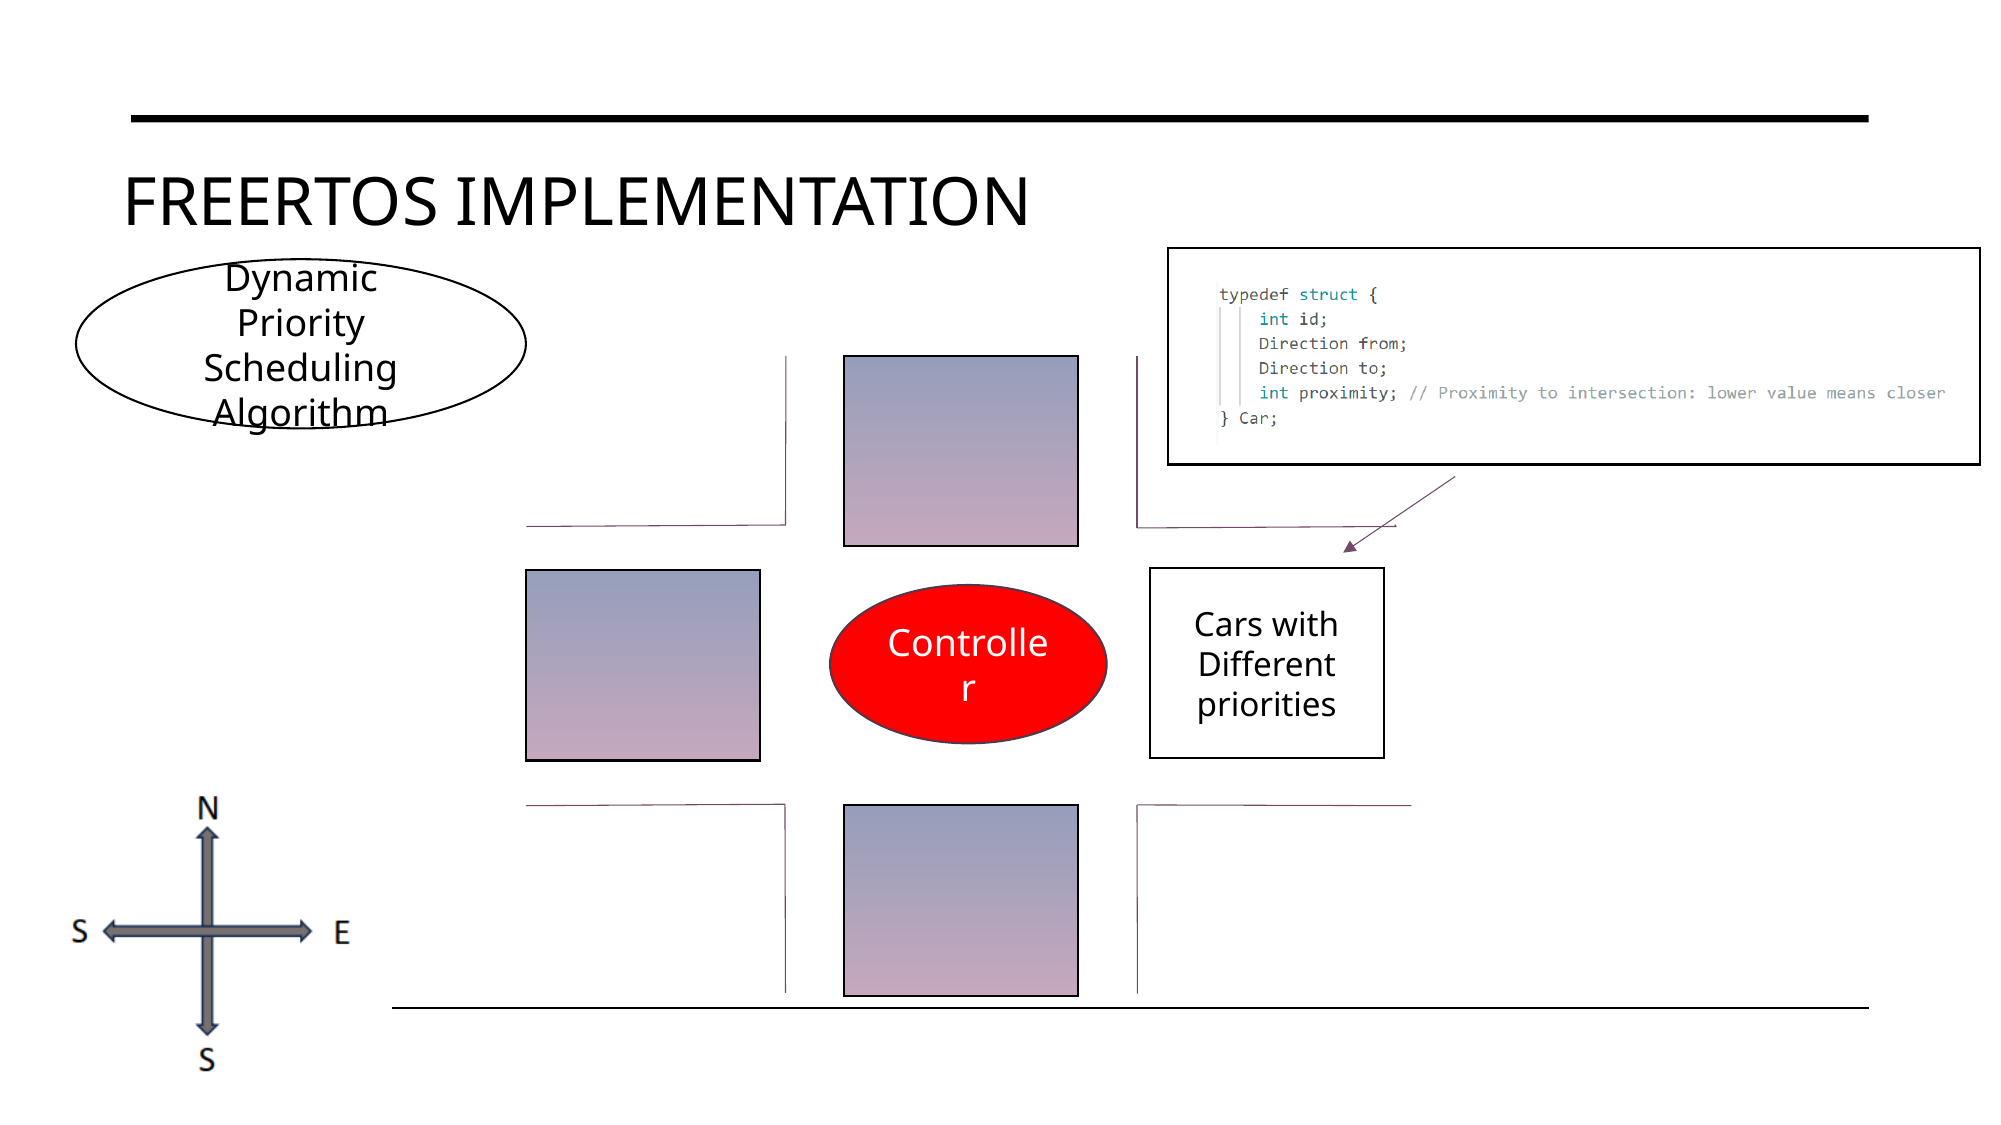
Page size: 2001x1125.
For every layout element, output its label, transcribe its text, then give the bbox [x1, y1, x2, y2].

text_box [1168, 247, 1980, 465]
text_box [75, 258, 527, 429]
text_box [844, 355, 1079, 547]
picture [1215, 280, 1959, 445]
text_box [829, 584, 1107, 744]
text_box [844, 805, 1079, 996]
picture [60, 743, 392, 1085]
text_box [1343, 476, 1456, 553]
text_box [525, 570, 760, 761]
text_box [1149, 567, 1384, 759]
title FREERTOS Implementation [114, 150, 1870, 377]
